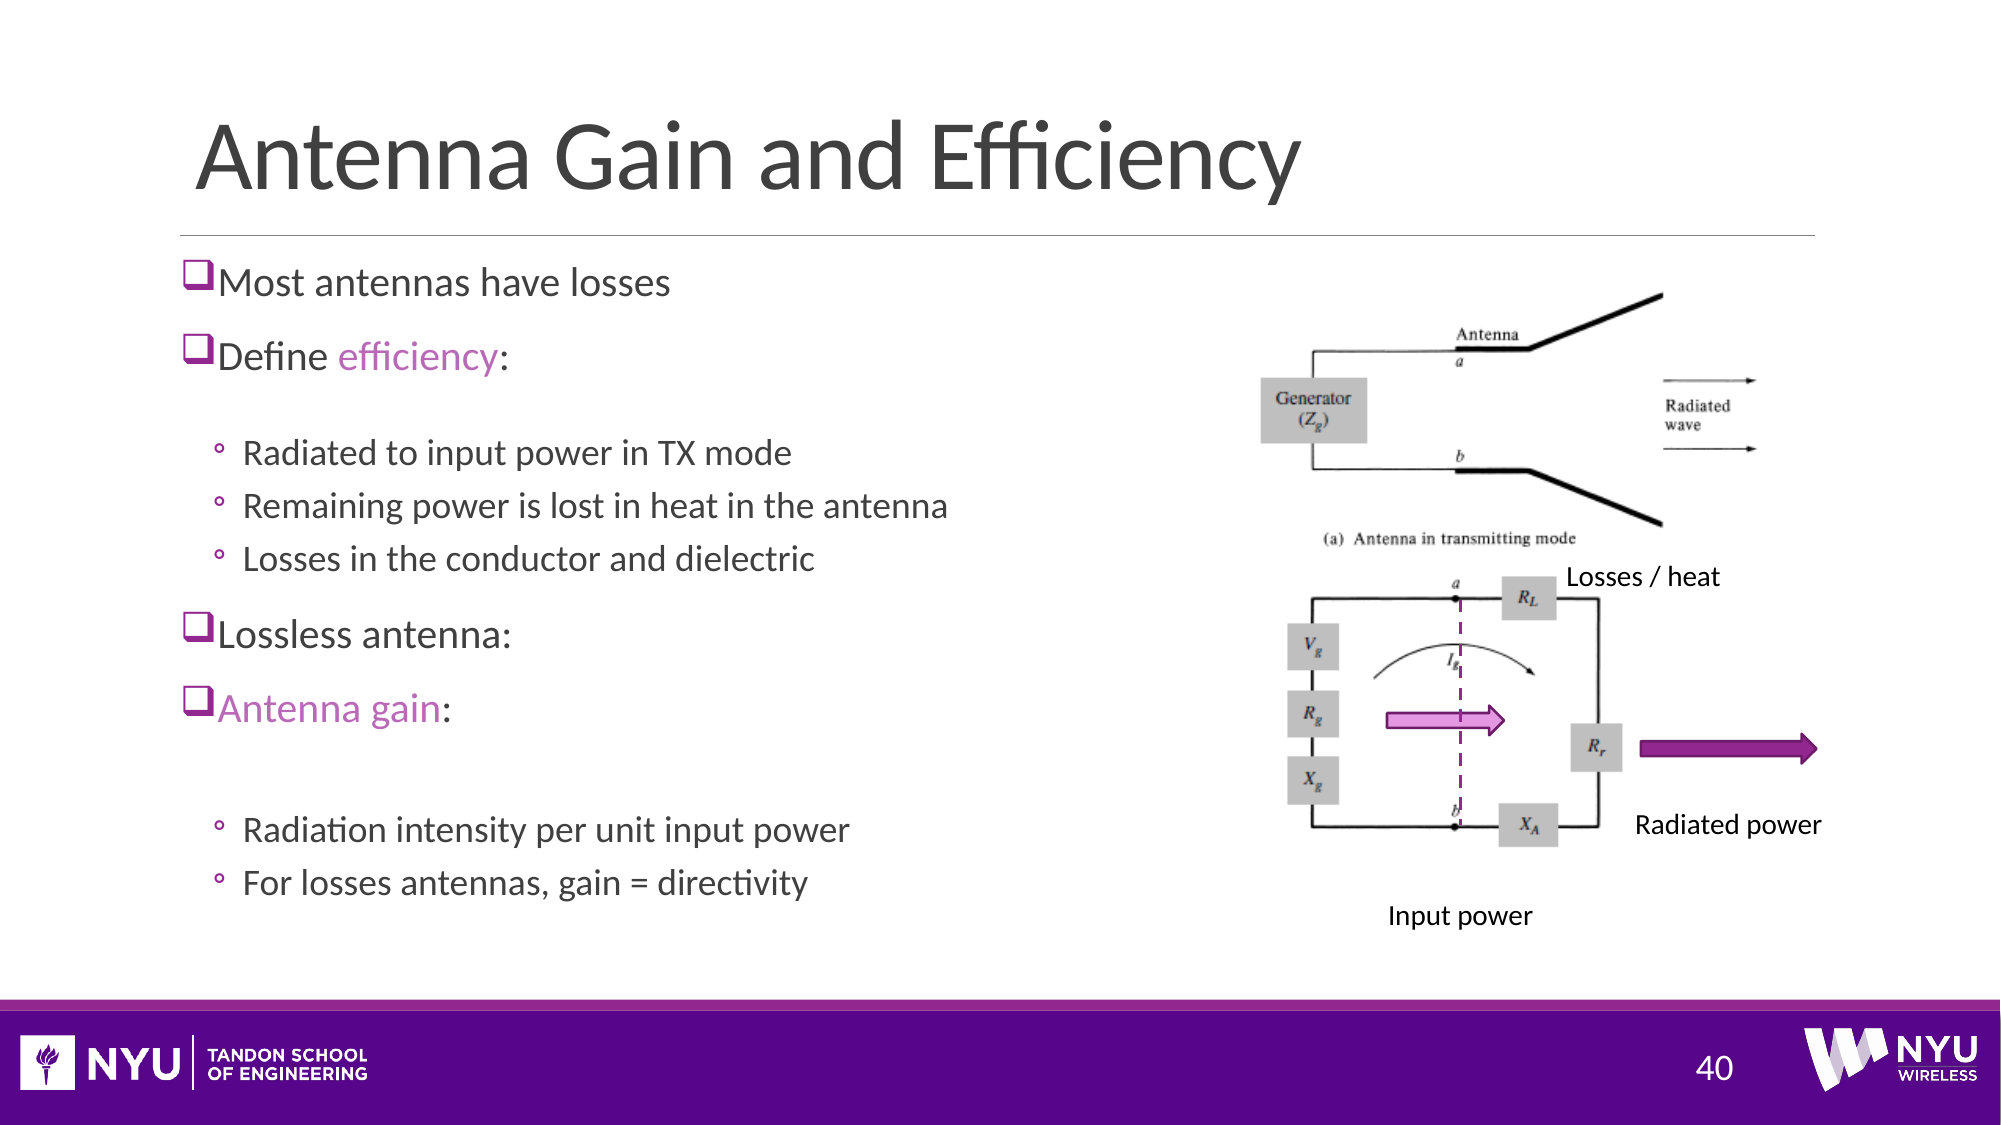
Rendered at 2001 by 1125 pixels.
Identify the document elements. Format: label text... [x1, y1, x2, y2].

title Antenna Gain and Efficiency [180, 47, 1830, 218]
picture [1199, 266, 1767, 850]
text_box [1774, 732, 1818, 765]
slide_number 40 [1533, 1035, 1749, 1096]
